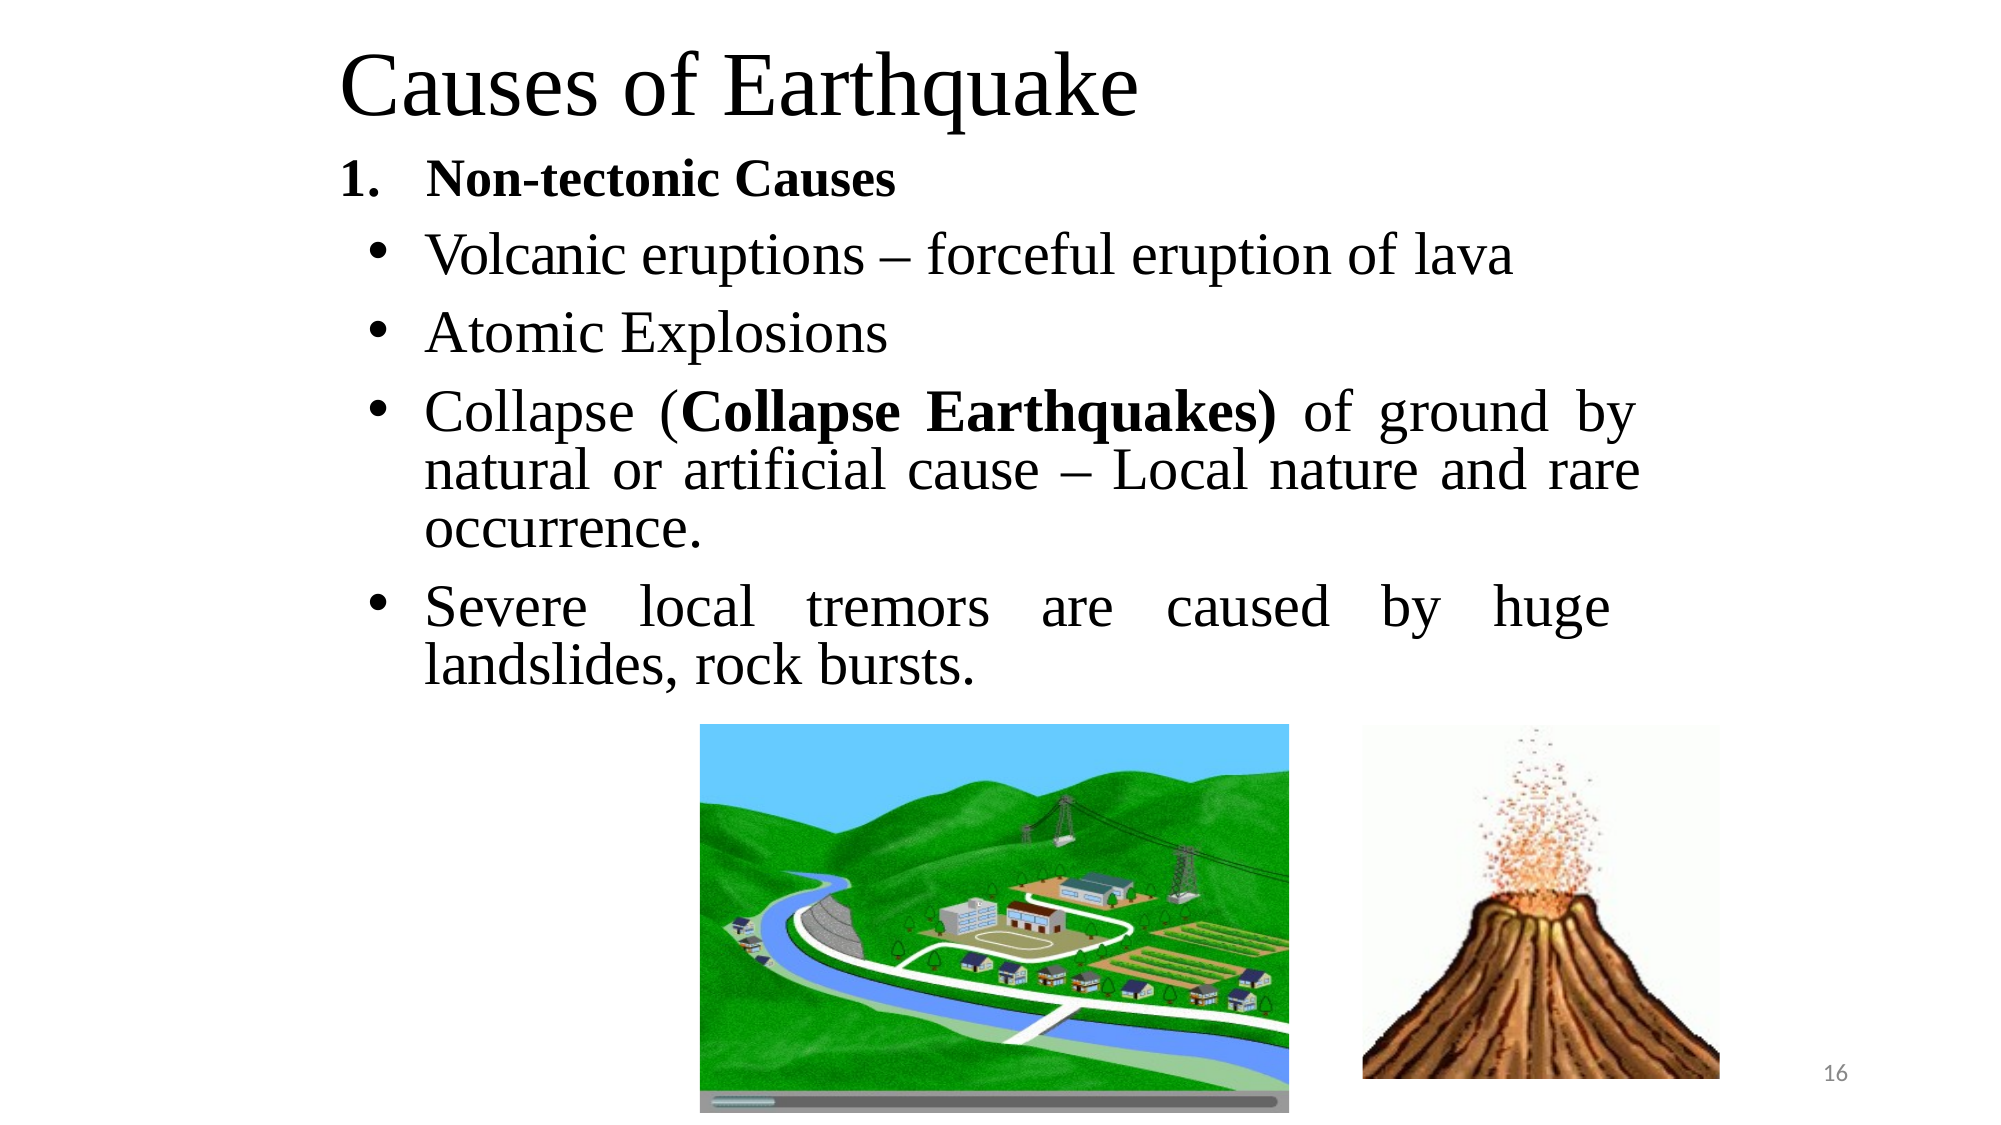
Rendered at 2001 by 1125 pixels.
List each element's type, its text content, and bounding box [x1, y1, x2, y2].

title Causes of Earthquake [337, 21, 1142, 134]
text_box 15 [1816, 1060, 1855, 1087]
text_box 1. Non-tectonic Causes Volcanic eruptions – forceful eruption of lava Atomic Explosions Collapse (Collapse Earthquakes) of ground by natural or artificial cause – Local nature and rare occurrence. Severe local tremors are caused by huge landslides, rock bursts. [337, 134, 1664, 697]
text_box [1362, 725, 1720, 1079]
text_box [699, 724, 1290, 1113]
